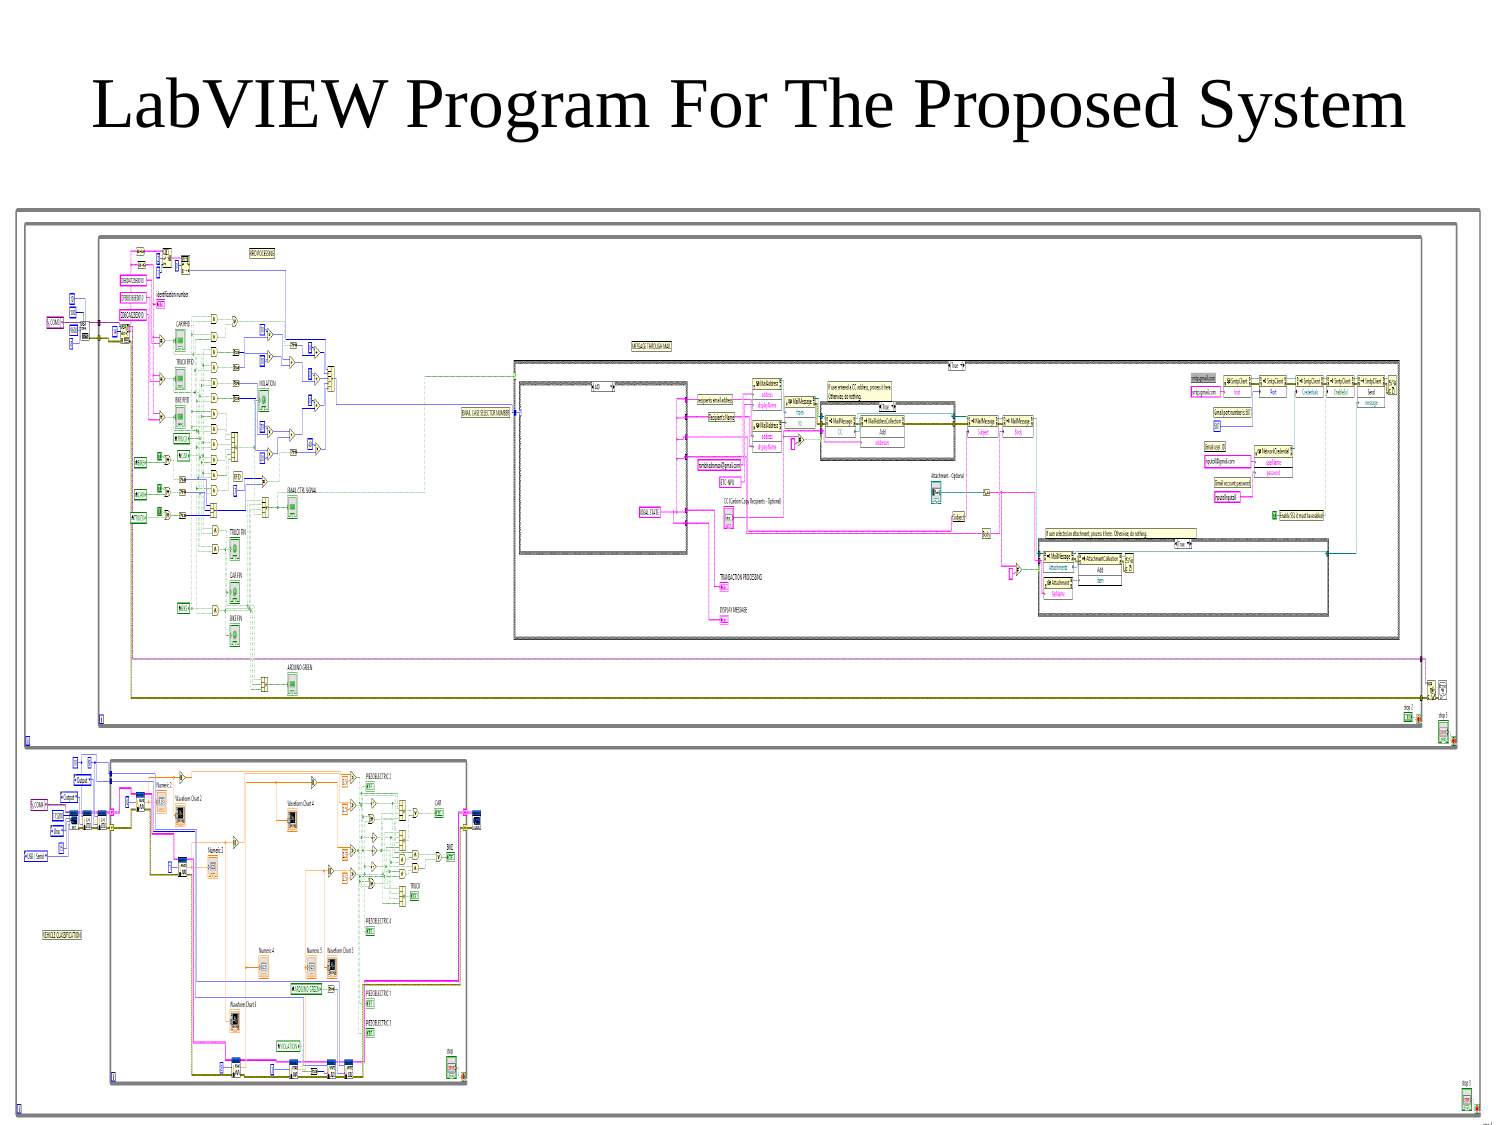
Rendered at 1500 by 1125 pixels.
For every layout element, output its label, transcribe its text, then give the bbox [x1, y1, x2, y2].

title LabVIEW Program For The Proposed System [75, 4, 1425, 185]
picture [0, 187, 1500, 1125]
